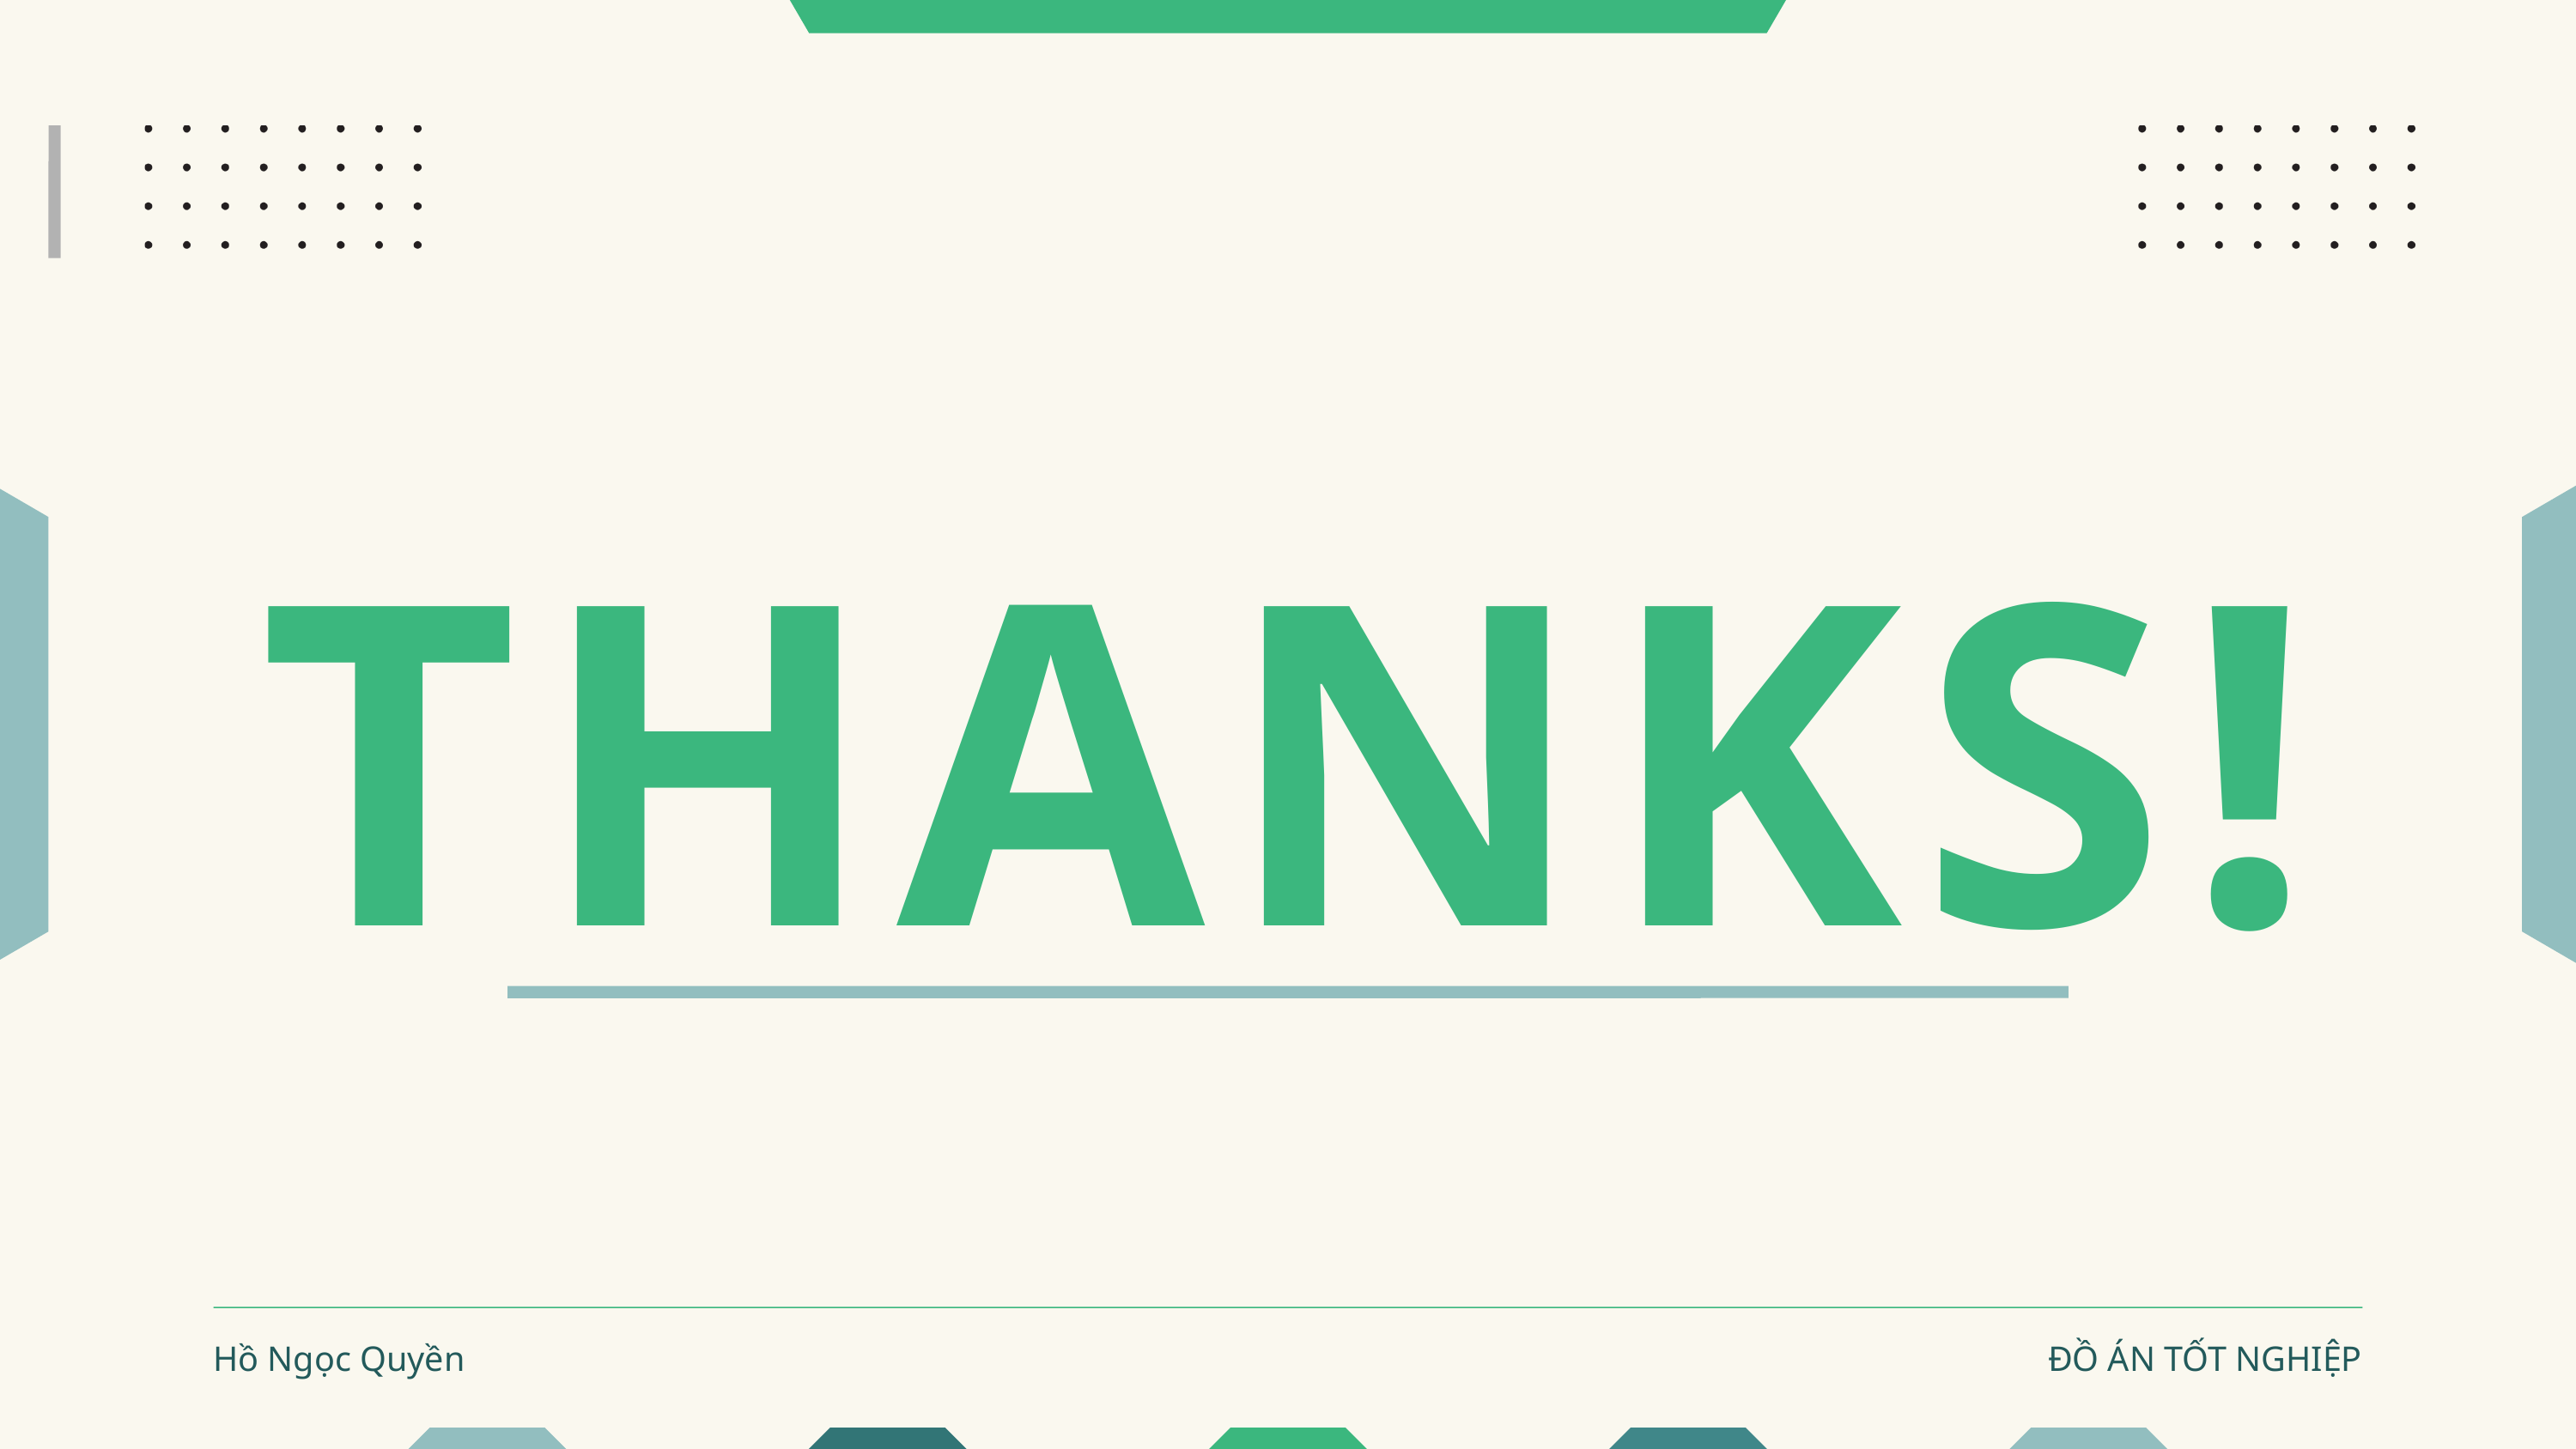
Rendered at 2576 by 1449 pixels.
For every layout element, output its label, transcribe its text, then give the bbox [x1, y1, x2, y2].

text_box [2521, 396, 2576, 1052]
text_box Hồ Ngọc Quyền [213, 1325, 666, 1379]
text_box [2138, 125, 2432, 261]
text_box ĐỒ ÁN TỐT NGHIỆP [1736, 1325, 2363, 1379]
text_box THANKS! [168, 389, 2408, 1016]
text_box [1588, 1427, 1789, 1449]
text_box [787, 1427, 987, 1449]
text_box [1080, 0, 1496, 426]
text_box [144, 125, 438, 261]
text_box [1188, 1427, 1388, 1449]
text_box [1989, 1427, 2189, 1449]
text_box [387, 1427, 587, 1449]
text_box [0, 396, 49, 1052]
